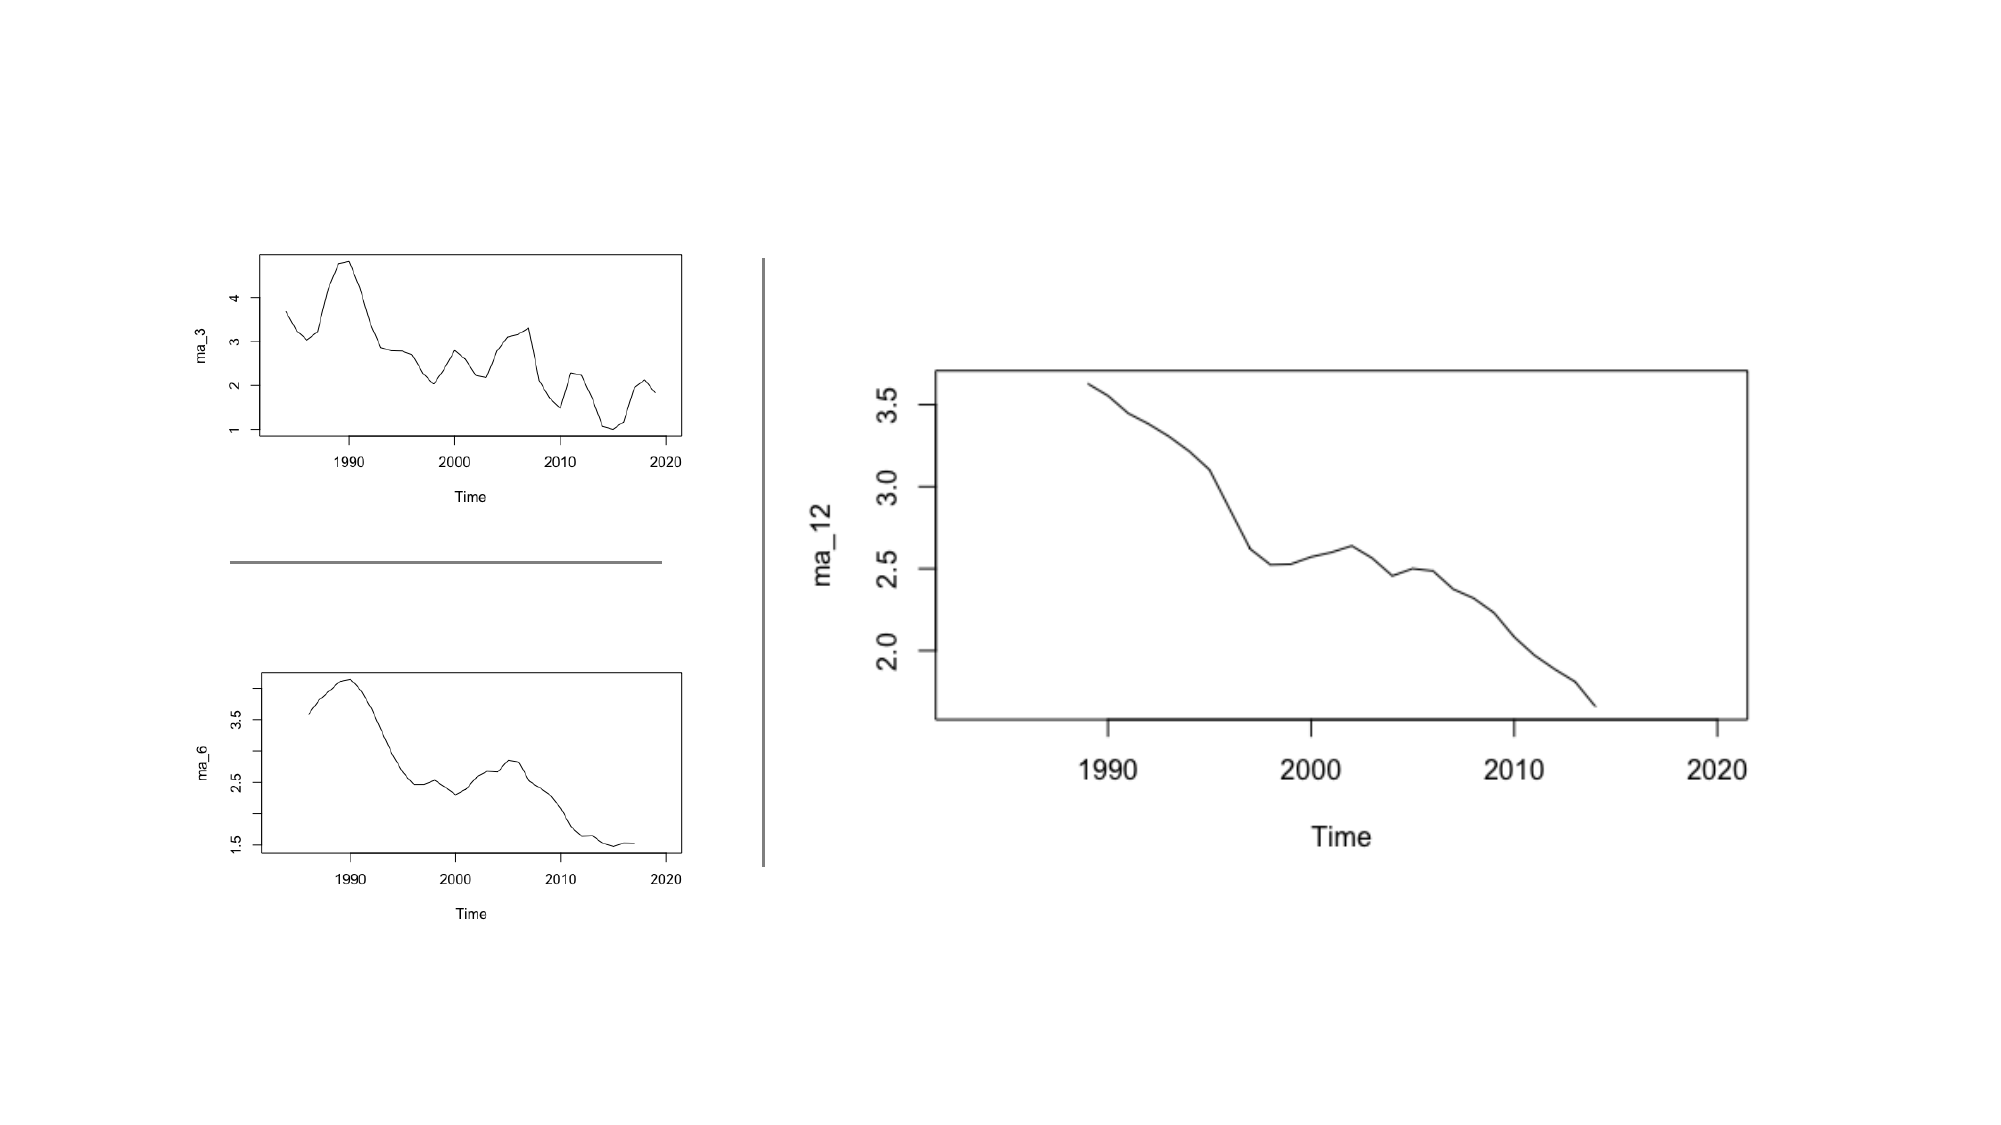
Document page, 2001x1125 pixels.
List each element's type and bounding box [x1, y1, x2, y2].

picture [801, 236, 1817, 888]
picture [191, 602, 717, 940]
picture [189, 184, 717, 523]
